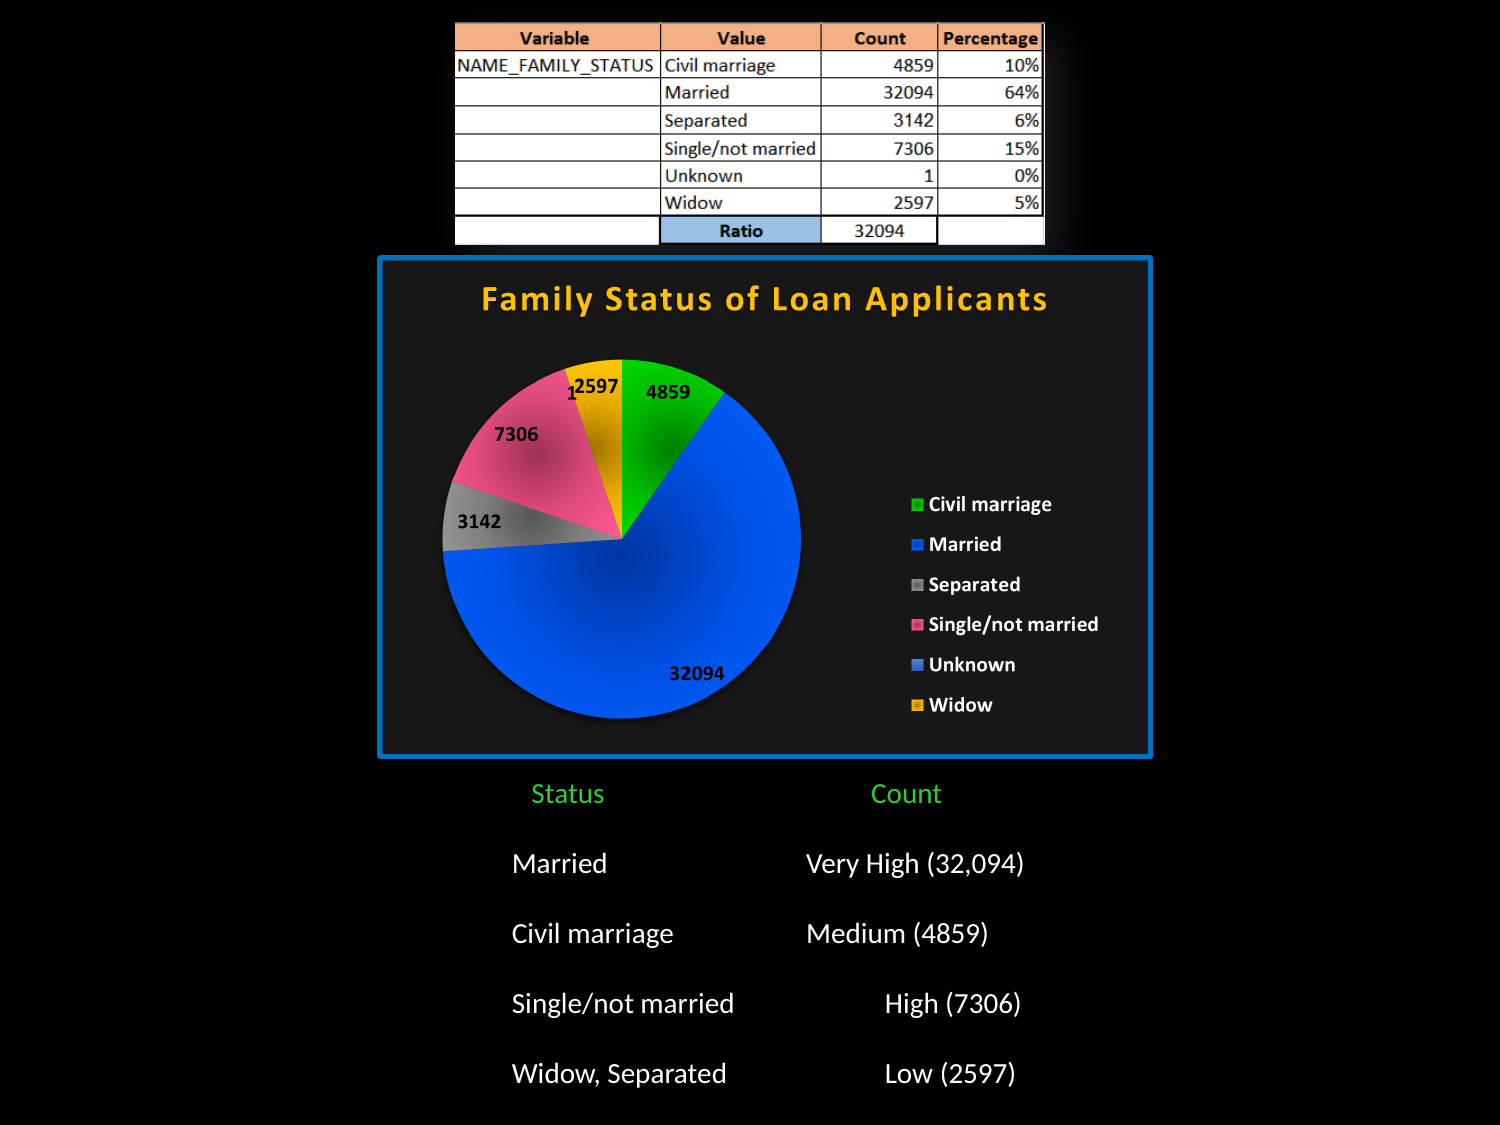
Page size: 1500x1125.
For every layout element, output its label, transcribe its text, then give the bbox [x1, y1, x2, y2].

picture [455, 22, 1045, 245]
text_box Status Count Married Very High (32,094) Civil marriage Medium (4859) Single/not married High (7306) Widow, Separated Low (2597) Unknown 1 Married applicants make up the largest group by far. Unknown is an outlier (only 1 record), which skews the ratio to 32,094. [61, 767, 1469, 1125]
picture [377, 255, 1153, 759]
